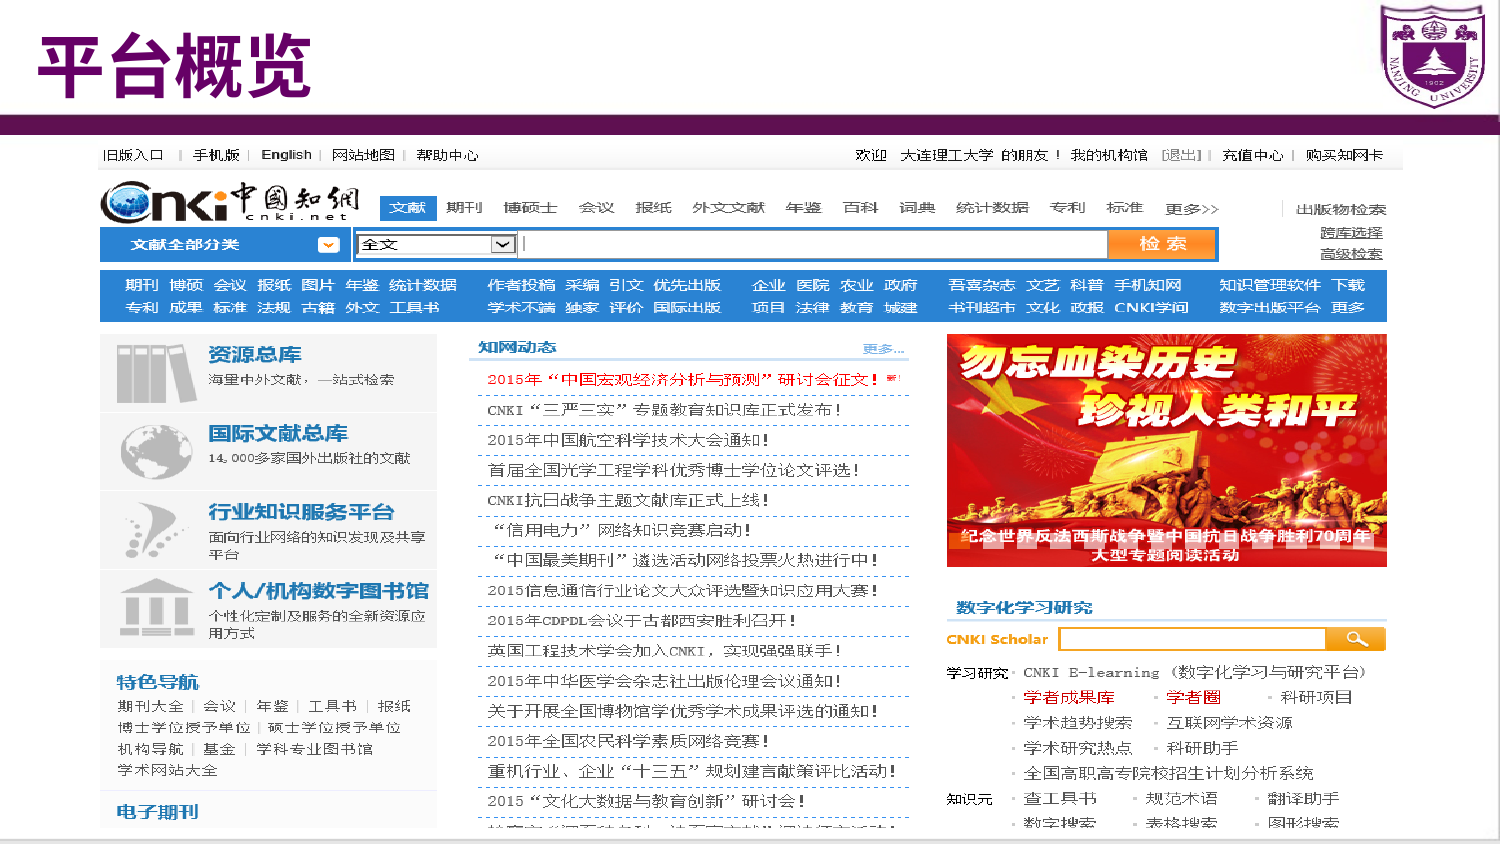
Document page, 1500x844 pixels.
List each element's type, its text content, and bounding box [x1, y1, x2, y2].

title 平台概览 [20, 14, 1342, 114]
picture [0, 0, 1500, 122]
picture [0, 135, 1500, 844]
